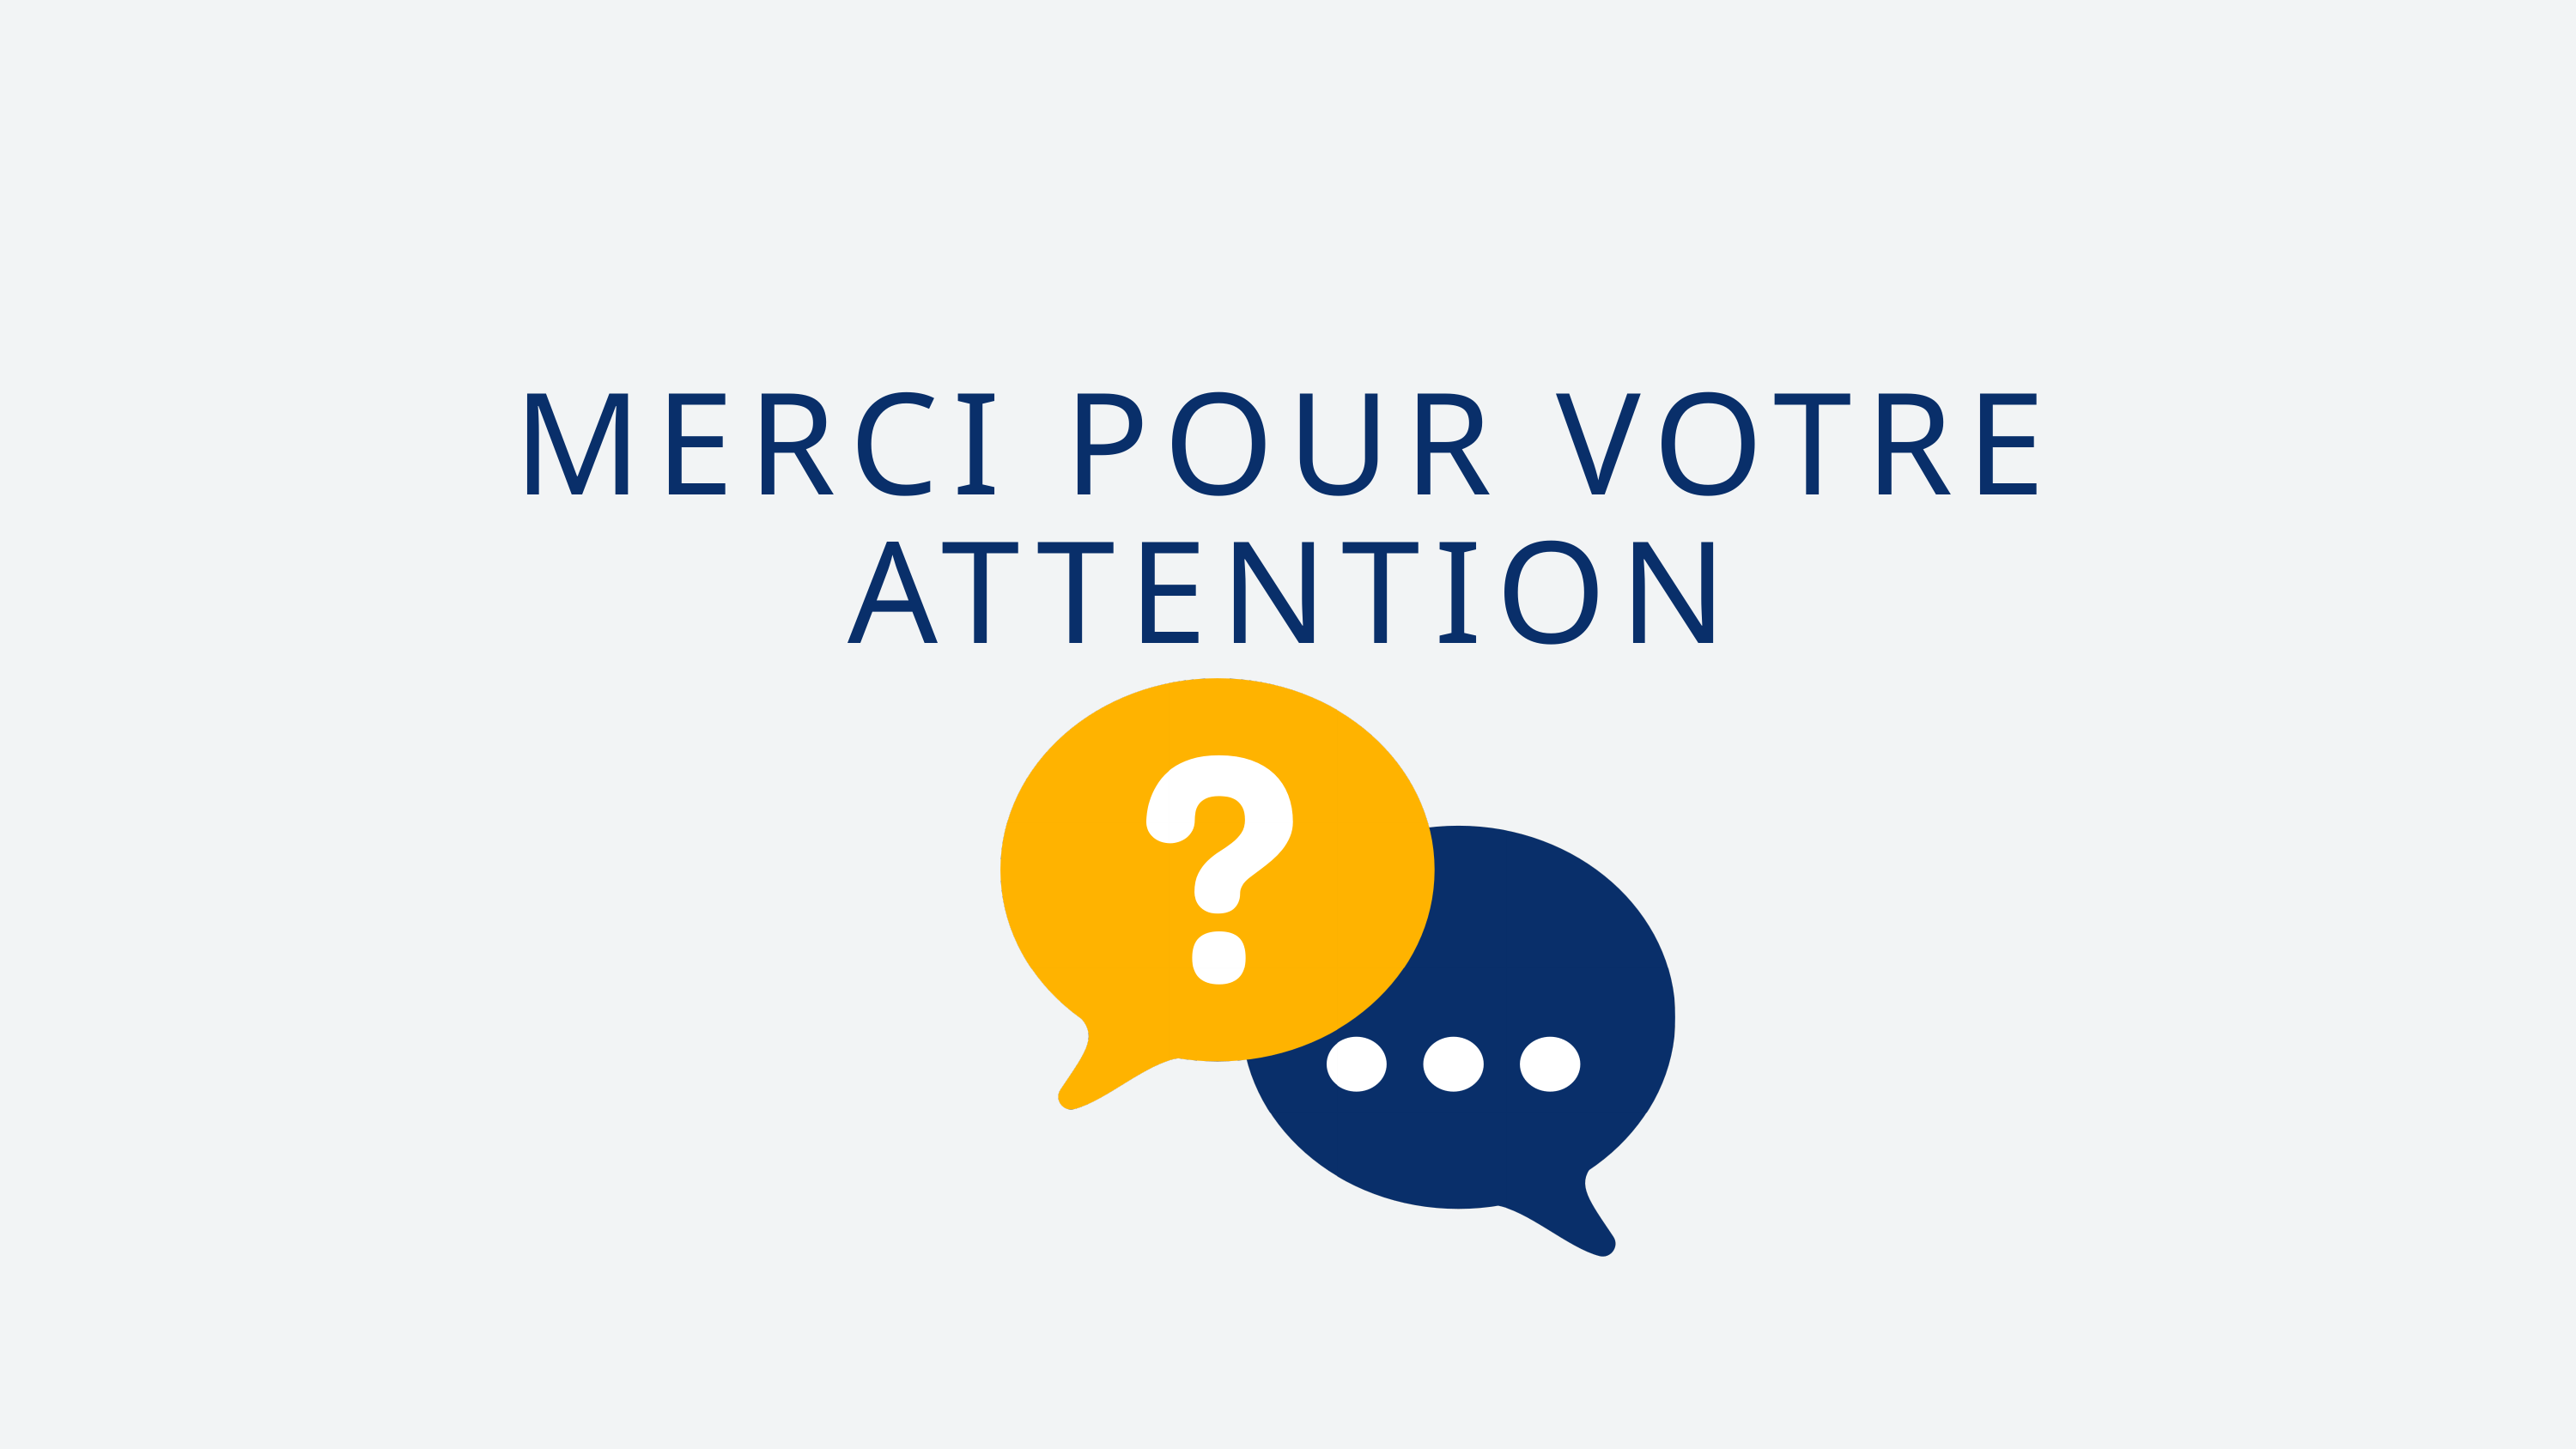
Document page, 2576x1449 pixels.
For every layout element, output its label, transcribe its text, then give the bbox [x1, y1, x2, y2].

picture [1000, 678, 1675, 1258]
text_box MERCI POUR VOTRE ATTENTION [212, 374, 2364, 672]
